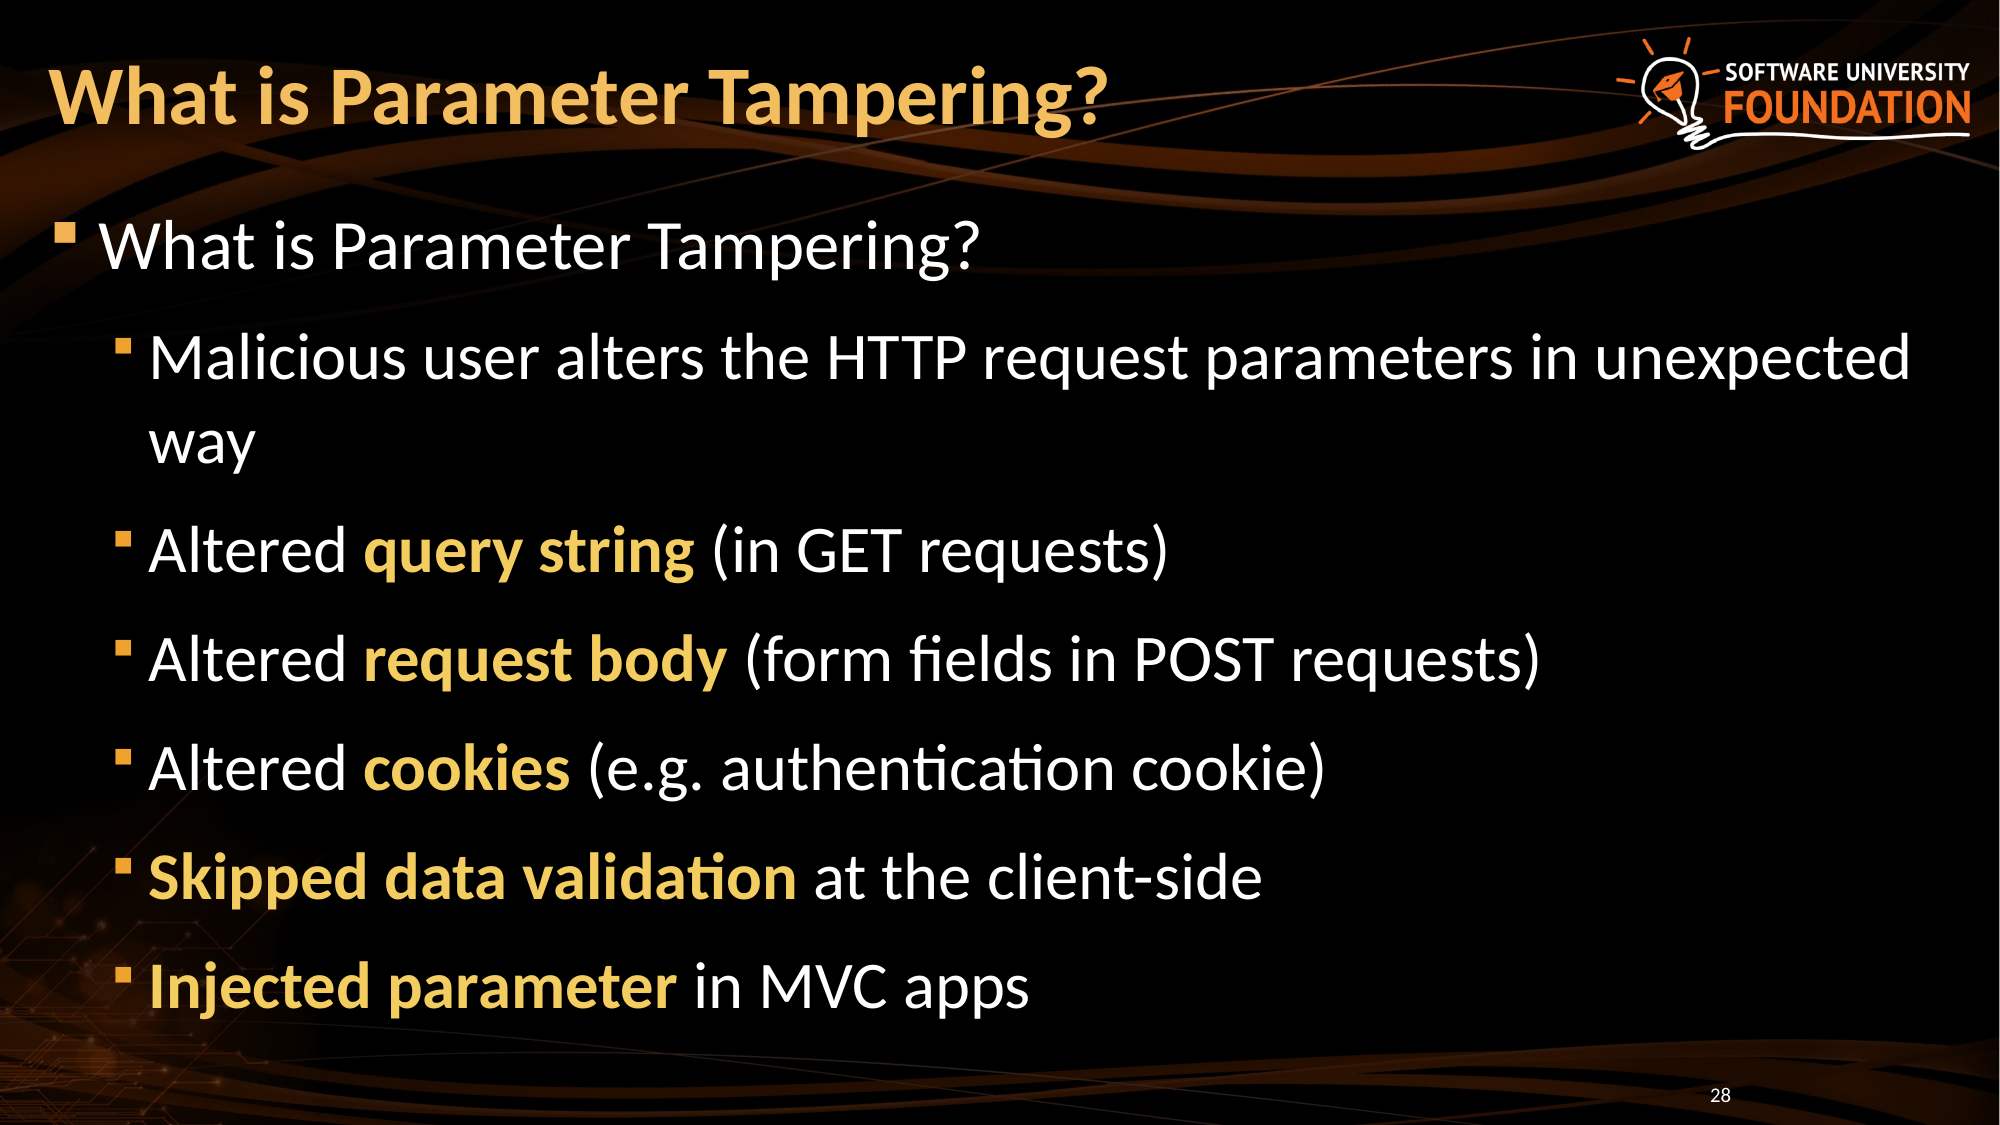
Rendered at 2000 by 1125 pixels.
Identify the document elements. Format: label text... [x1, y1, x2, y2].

slide_number 28 [1662, 1074, 1738, 1113]
picture [0, 0, 2000, 1125]
list What is Parameter Tampering? Malicious user alters the HTTP request parameters in unexpected way Altered query string (in GET requests) Altered request body (form fields in POST requests) Altered cookies (e.g. authentication cookie) Skipped data validation at the client-side Injected parameter in MVC apps [31, 188, 1968, 1103]
title What is Parameter Tampering? [30, 6, 1602, 189]
